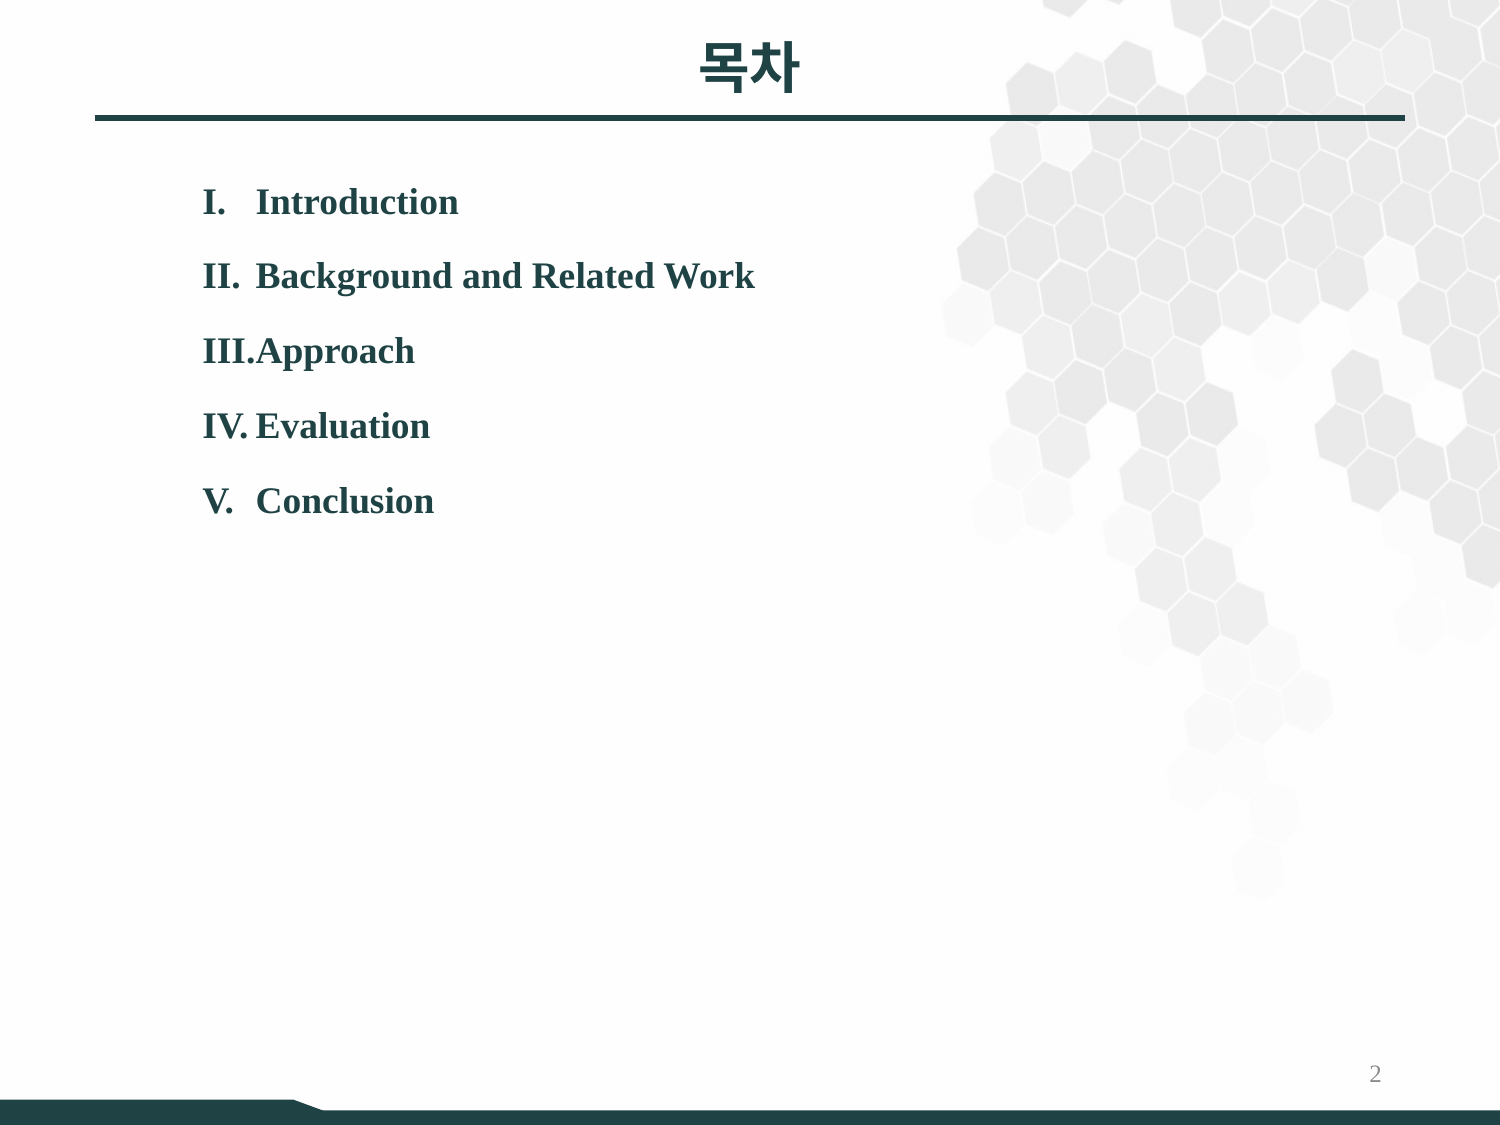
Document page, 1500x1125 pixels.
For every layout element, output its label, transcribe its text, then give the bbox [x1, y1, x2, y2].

slide_number 2 [1059, 1042, 1397, 1103]
list 목차 [100, 33, 1400, 109]
list Introduction Background and Related Work Approach Evaluation Conclusion [187, 160, 1313, 1014]
